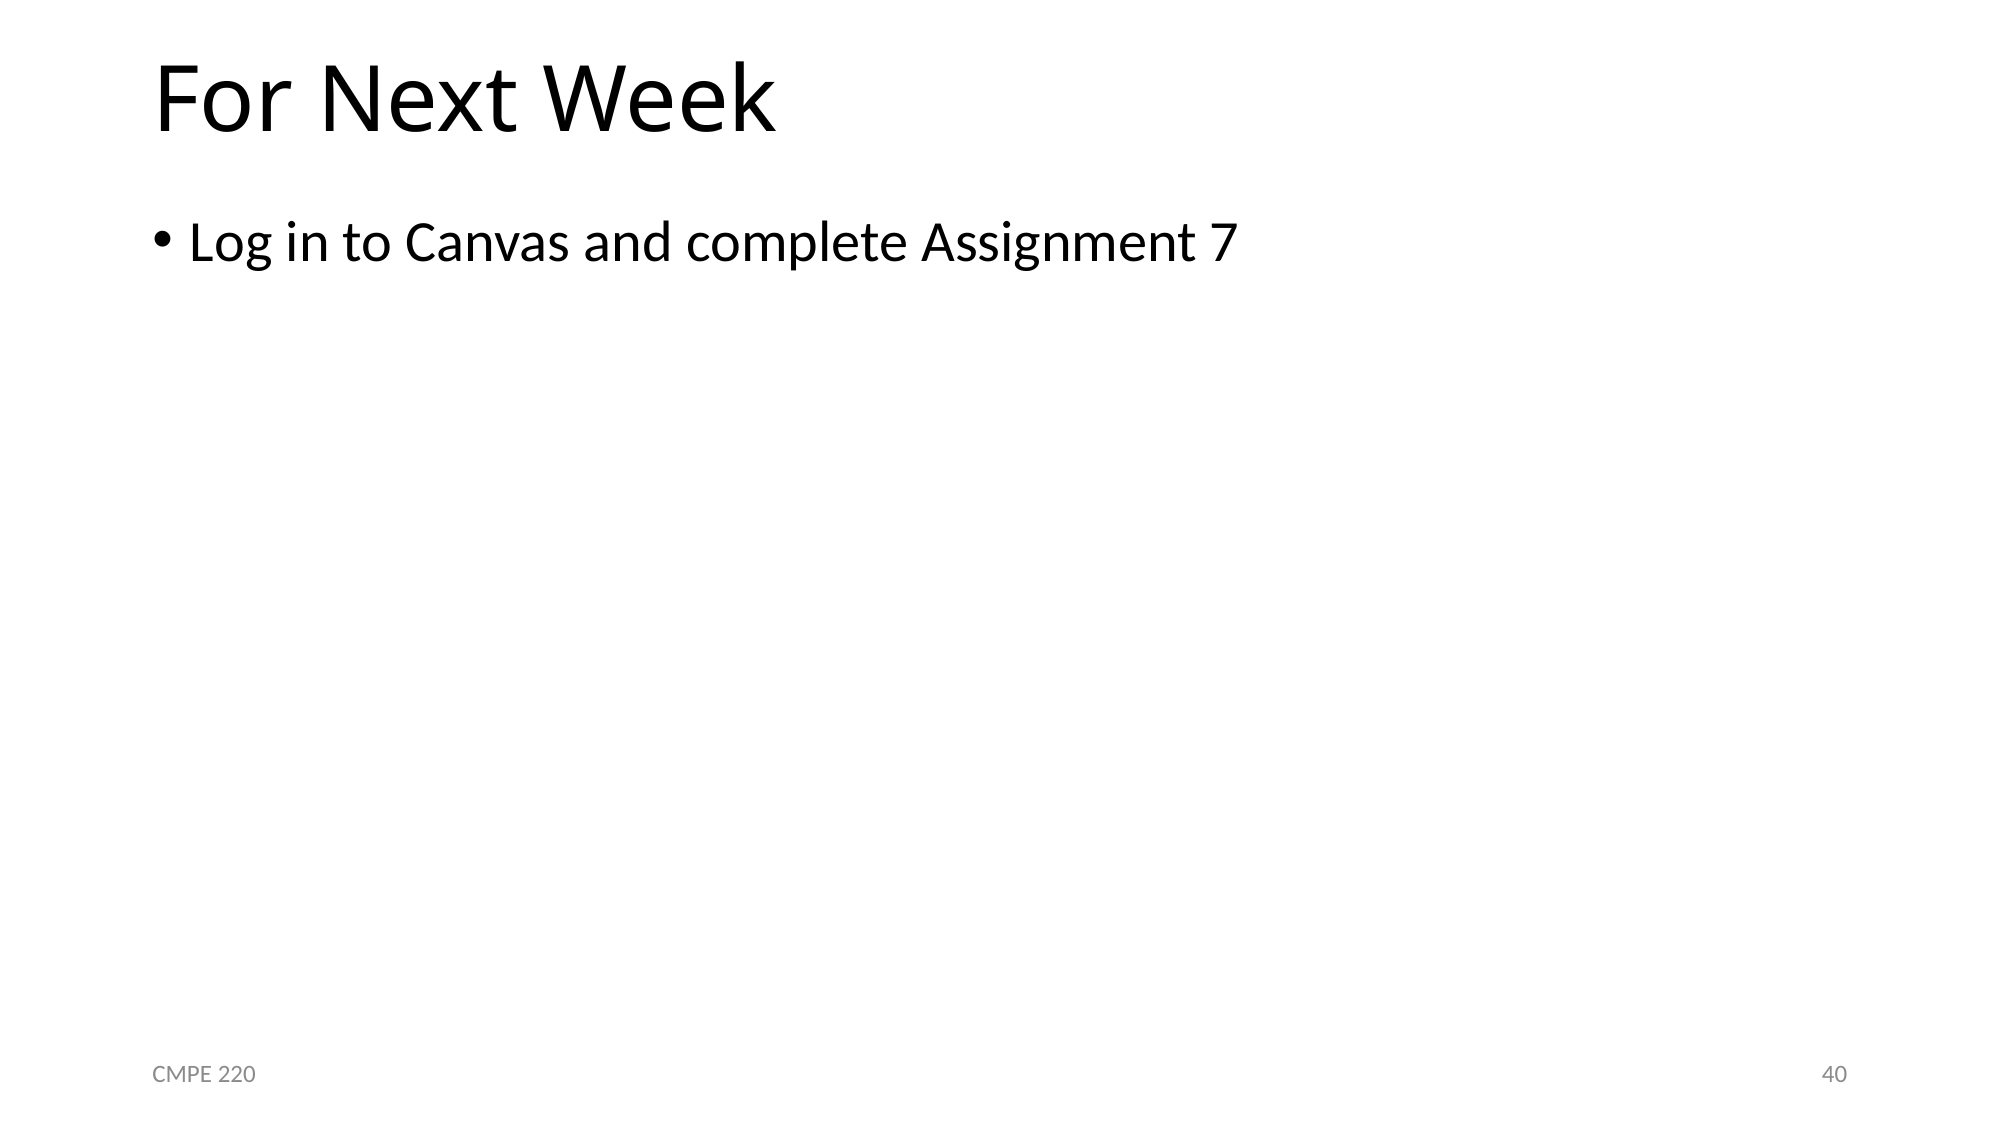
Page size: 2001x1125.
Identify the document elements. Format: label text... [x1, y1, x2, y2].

slide_number 40 [1412, 1042, 1863, 1103]
title For Next Week [137, 0, 1863, 203]
slide_number CMPE 220 [137, 1042, 588, 1103]
list Log in to Canvas and complete Assignment 7 [137, 203, 1863, 644]
